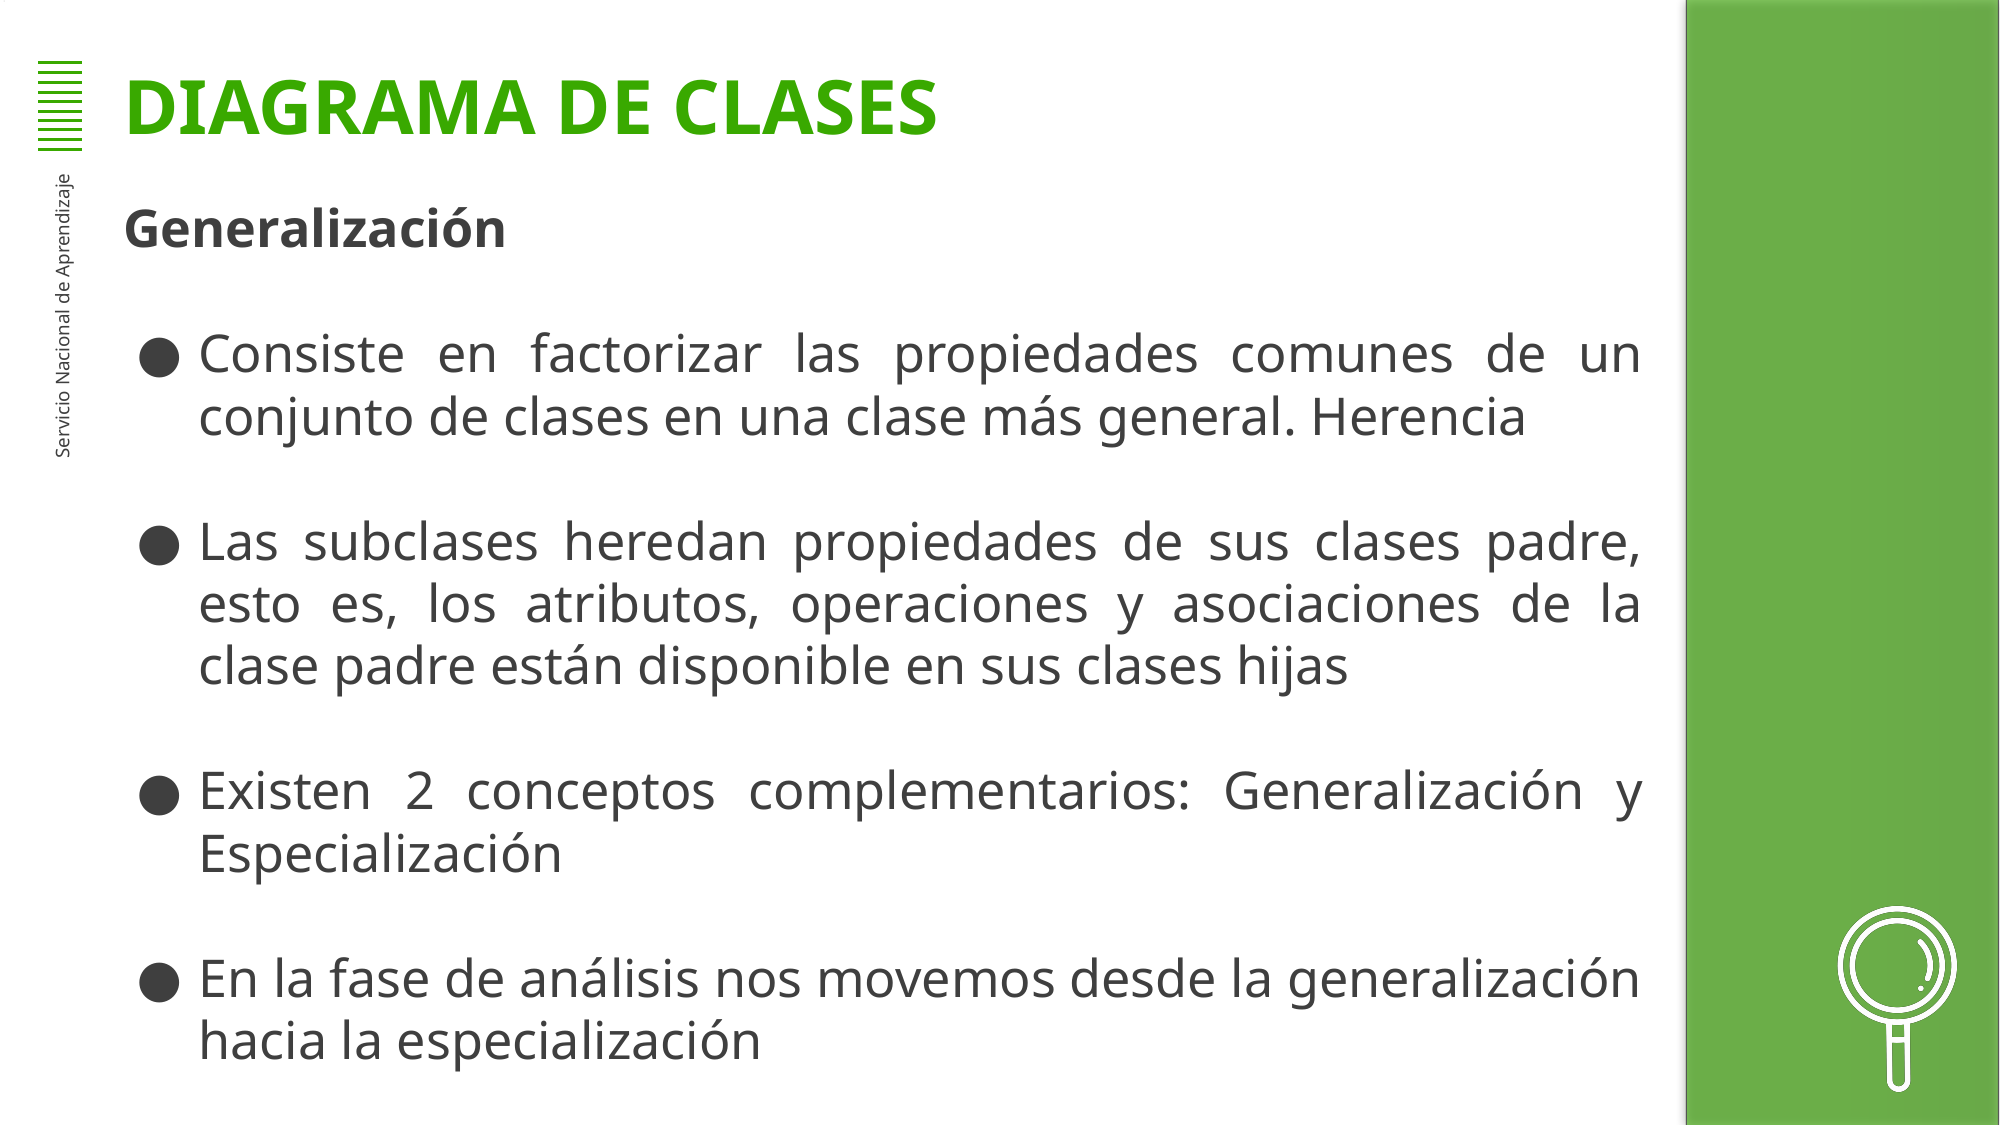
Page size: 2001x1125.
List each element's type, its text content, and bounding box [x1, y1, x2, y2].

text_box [38, 62, 83, 150]
text_box Generalización Consiste en factorizar las propiedades comunes de un conjunto de clases en una clase más general. Herencia Las subclases heredan propiedades de sus clases padre, esto es, los atributos, operaciones y asociaciones de la clase padre están disponible en sus clases hijas Existen 2 conceptos complementarios: Generalización y Especialización En la fase de análisis nos movemos desde la generalización hacia la especialización [108, 187, 1659, 1078]
picture [1790, 882, 2000, 1096]
text_box [1685, 0, 1999, 1125]
text_box Servicio Nacional de Aprendizaje [43, 158, 81, 485]
text_box DIAGRAMA DE CLASES [108, 52, 1660, 428]
